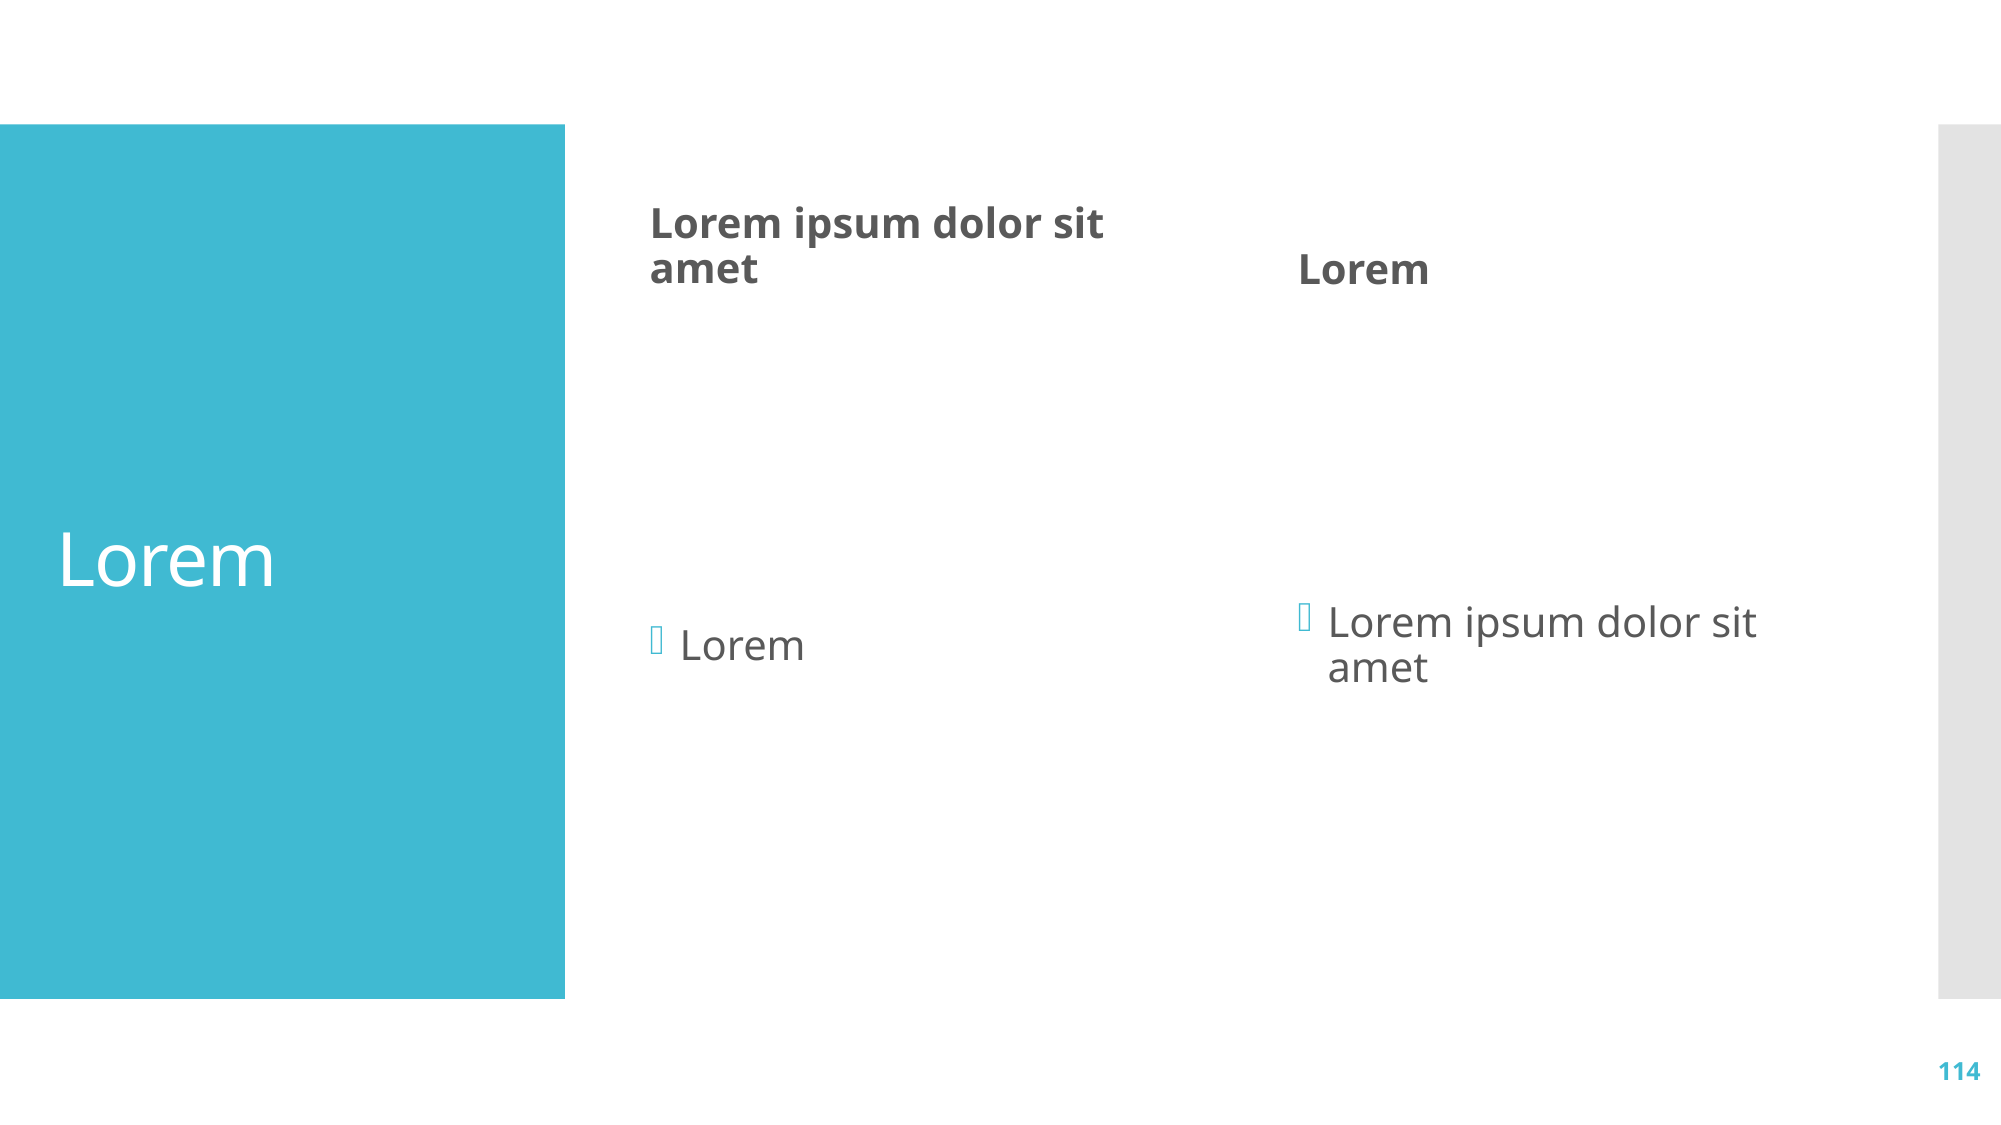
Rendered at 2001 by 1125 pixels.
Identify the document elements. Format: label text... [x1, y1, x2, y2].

list Lorem ipsum dolor sit amet [1282, 316, 1853, 977]
list Lorem [634, 316, 1205, 977]
list Lorem [1282, 167, 1853, 302]
slide_number 114 [1744, 1042, 1996, 1103]
title Lorem [41, 184, 525, 940]
list Lorem ipsum dolor sit amet [634, 167, 1205, 301]
